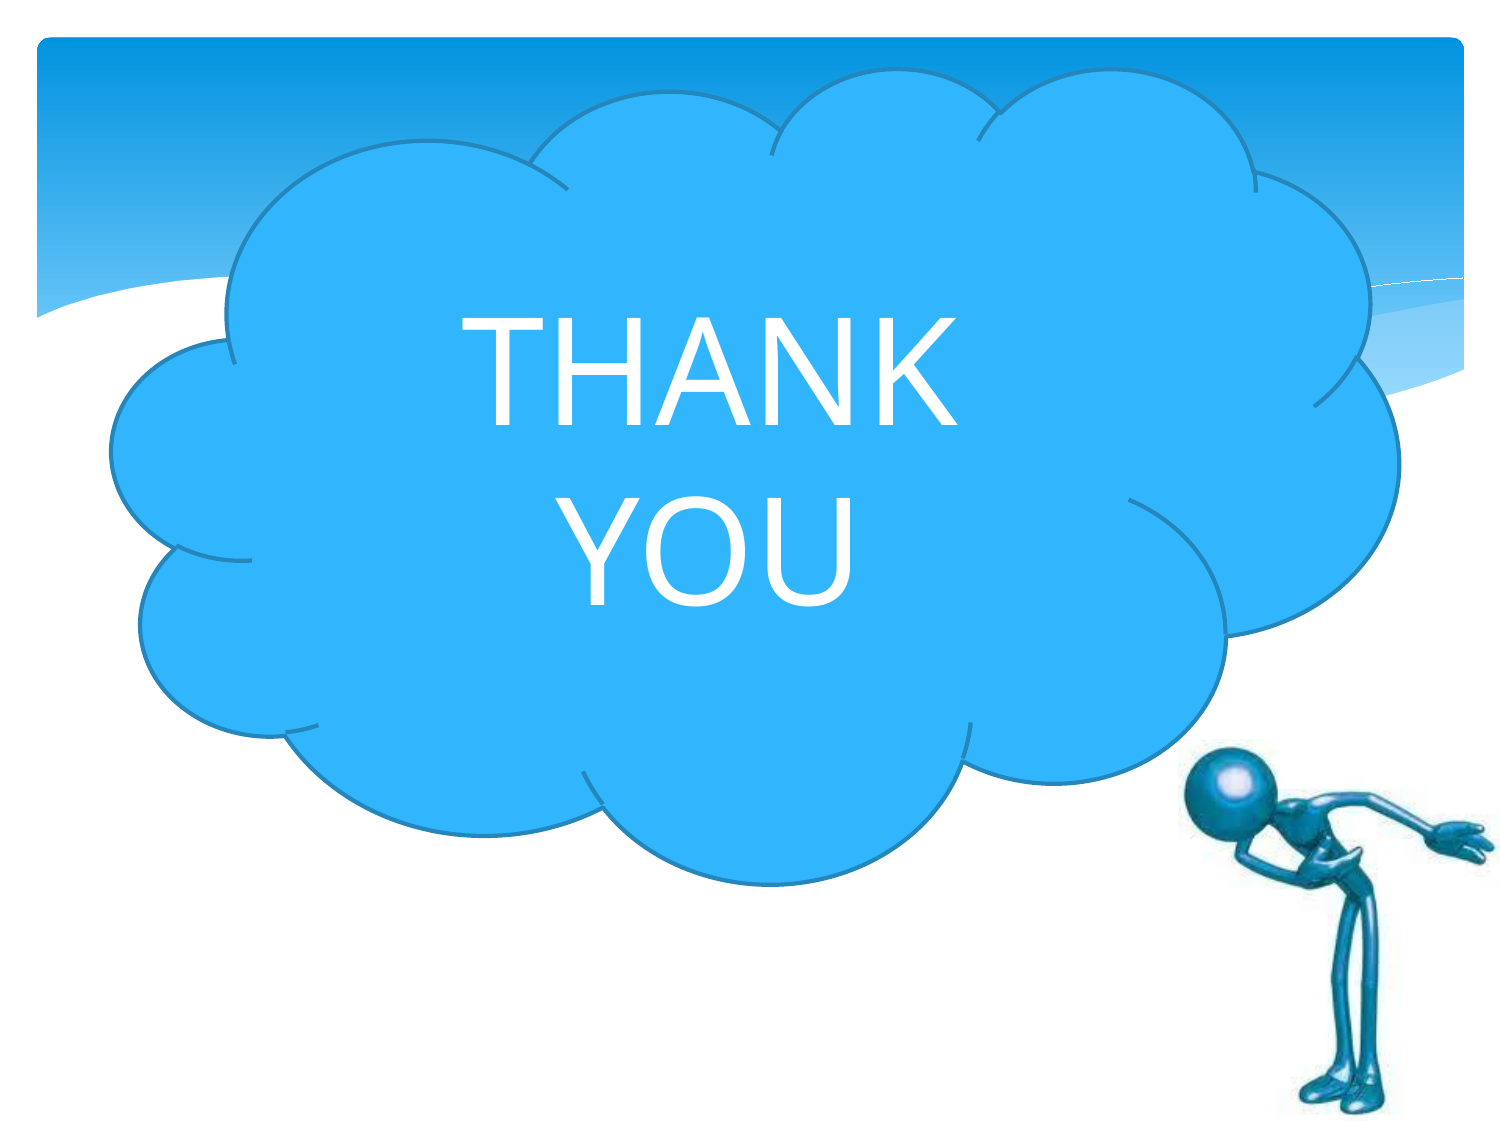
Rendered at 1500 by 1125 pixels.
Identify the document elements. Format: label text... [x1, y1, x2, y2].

picture [1177, 739, 1500, 1121]
text_box THANK YOU [108, 66, 1402, 887]
